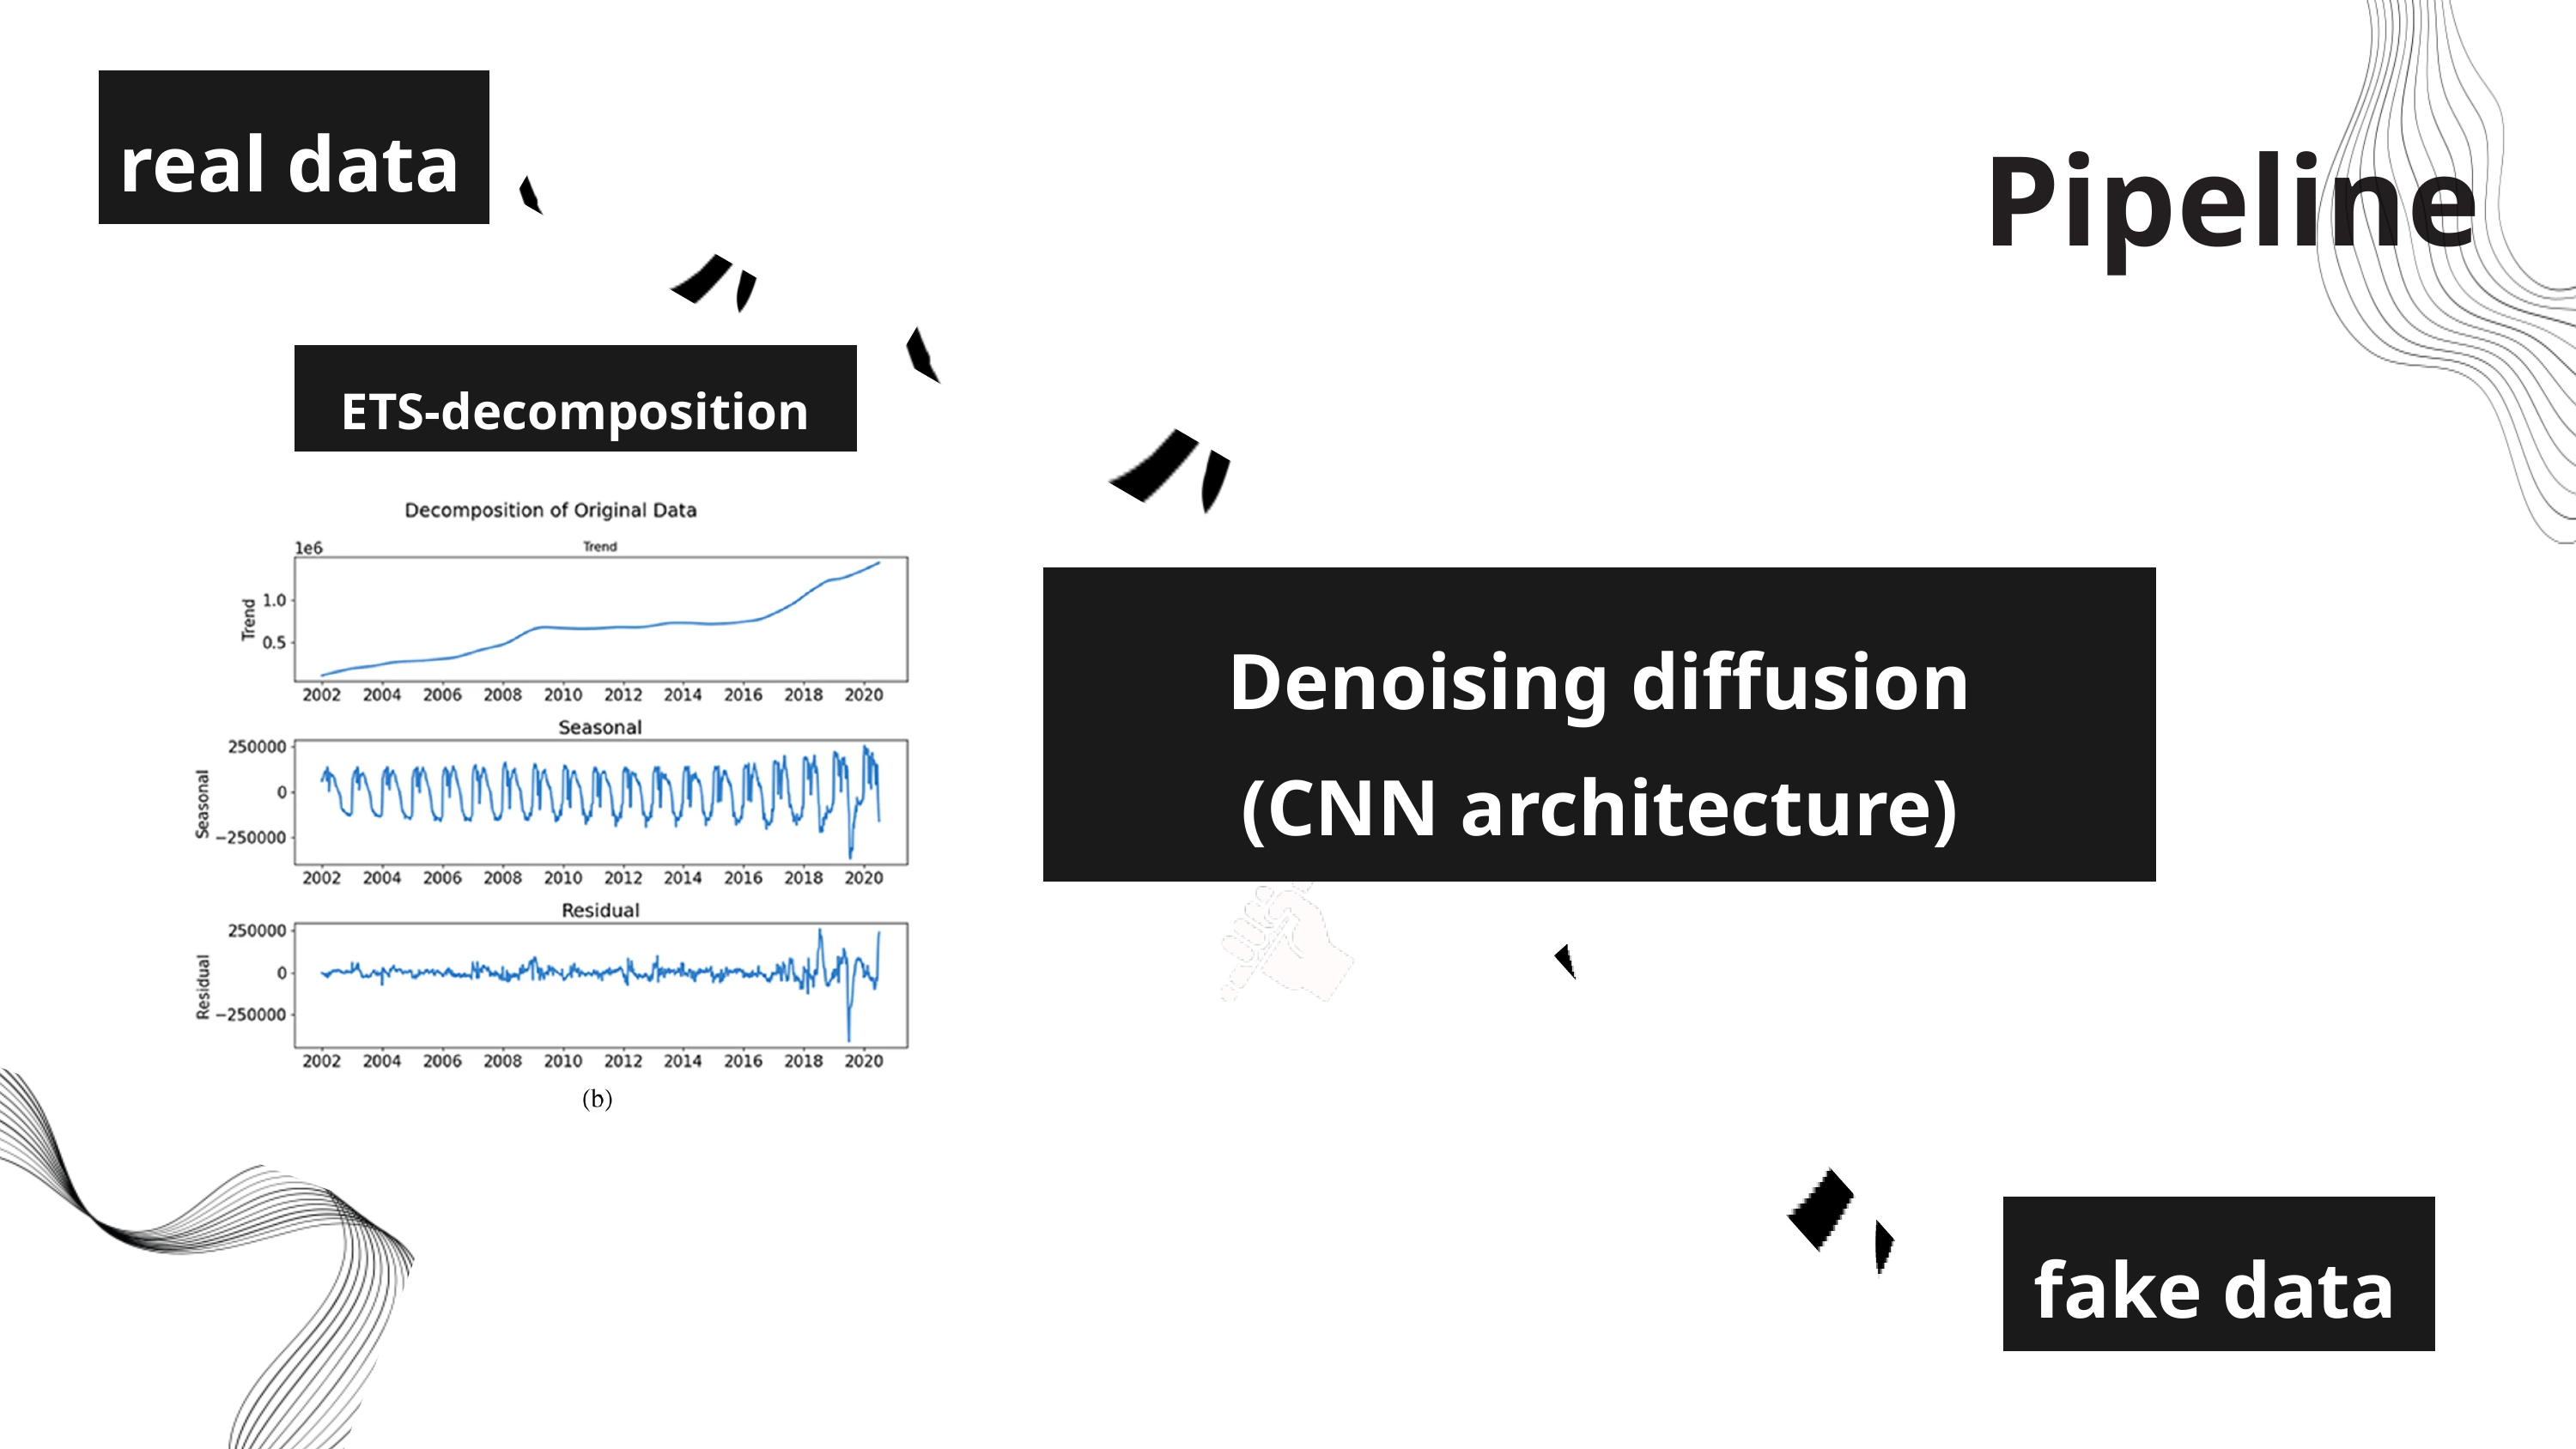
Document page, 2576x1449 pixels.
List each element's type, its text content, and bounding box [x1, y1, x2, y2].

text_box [91, 66, 489, 225]
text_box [997, 490, 2202, 959]
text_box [1996, 1192, 2436, 1352]
text_box [897, 289, 1254, 489]
text_box Pipeline [1418, 65, 2316, 271]
text_box [513, 151, 775, 318]
text_box [2316, 0, 2576, 544]
text_box [0, 1067, 428, 1449]
text_box [1220, 966, 1356, 1003]
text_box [270, 318, 880, 478]
text_box [1563, 966, 1930, 1323]
picture [167, 496, 914, 1117]
